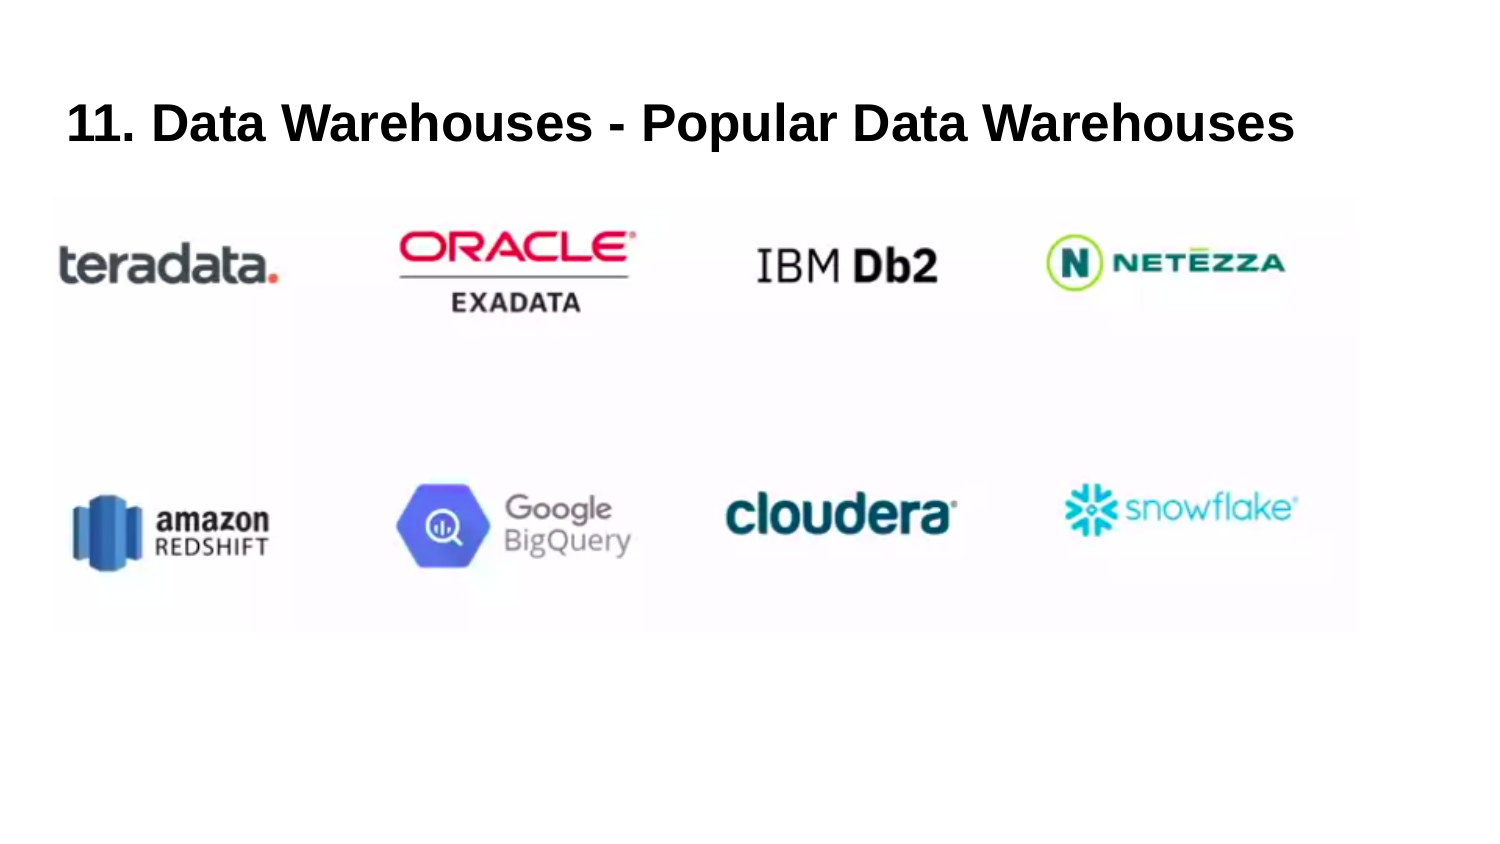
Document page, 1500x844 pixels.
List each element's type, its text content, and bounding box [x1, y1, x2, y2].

picture [50, 195, 1358, 631]
title 11. Data Warehouses - Popular Data Warehouses [51, 72, 1449, 167]
